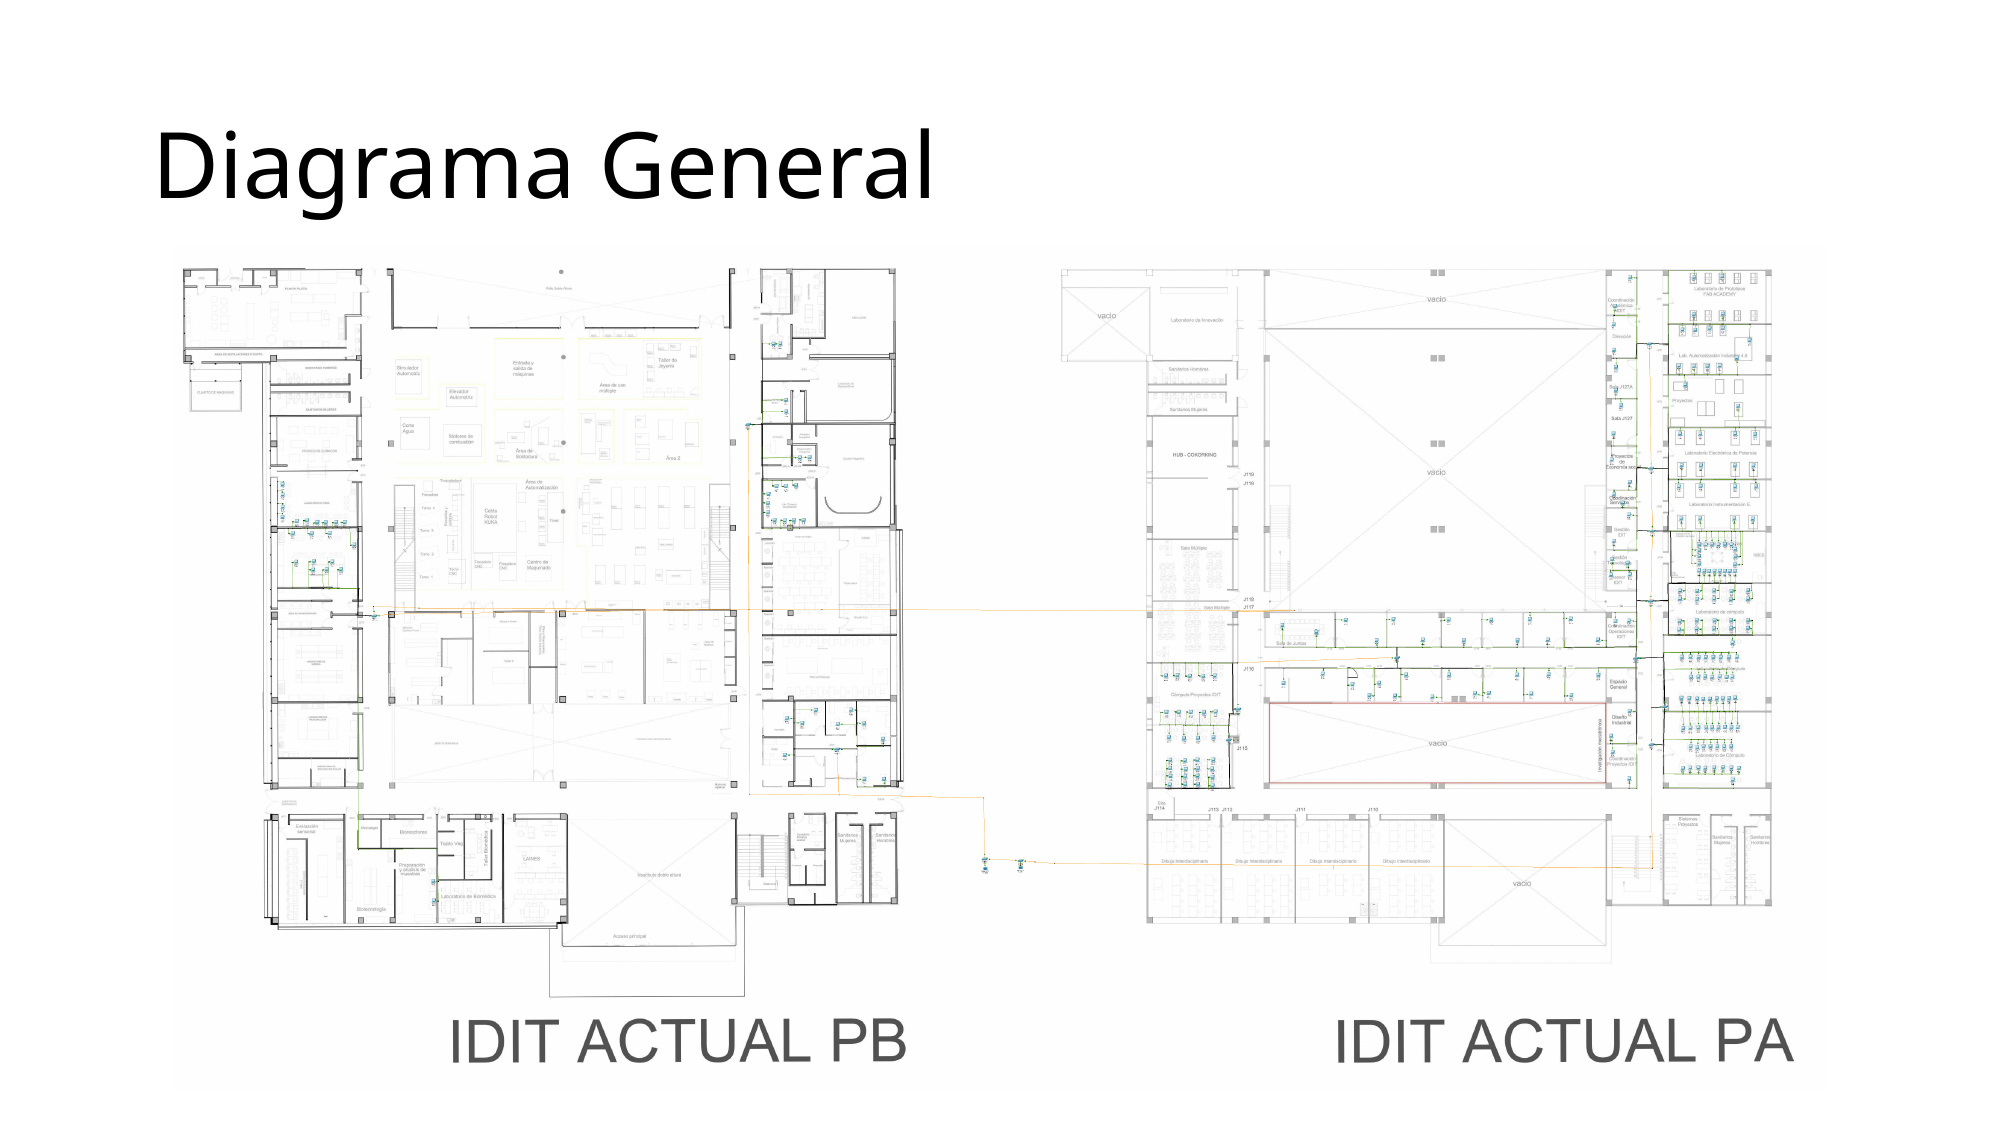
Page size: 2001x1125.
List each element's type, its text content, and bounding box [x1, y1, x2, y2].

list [174, 245, 1826, 1090]
title Diagrama General [137, 59, 1863, 278]
